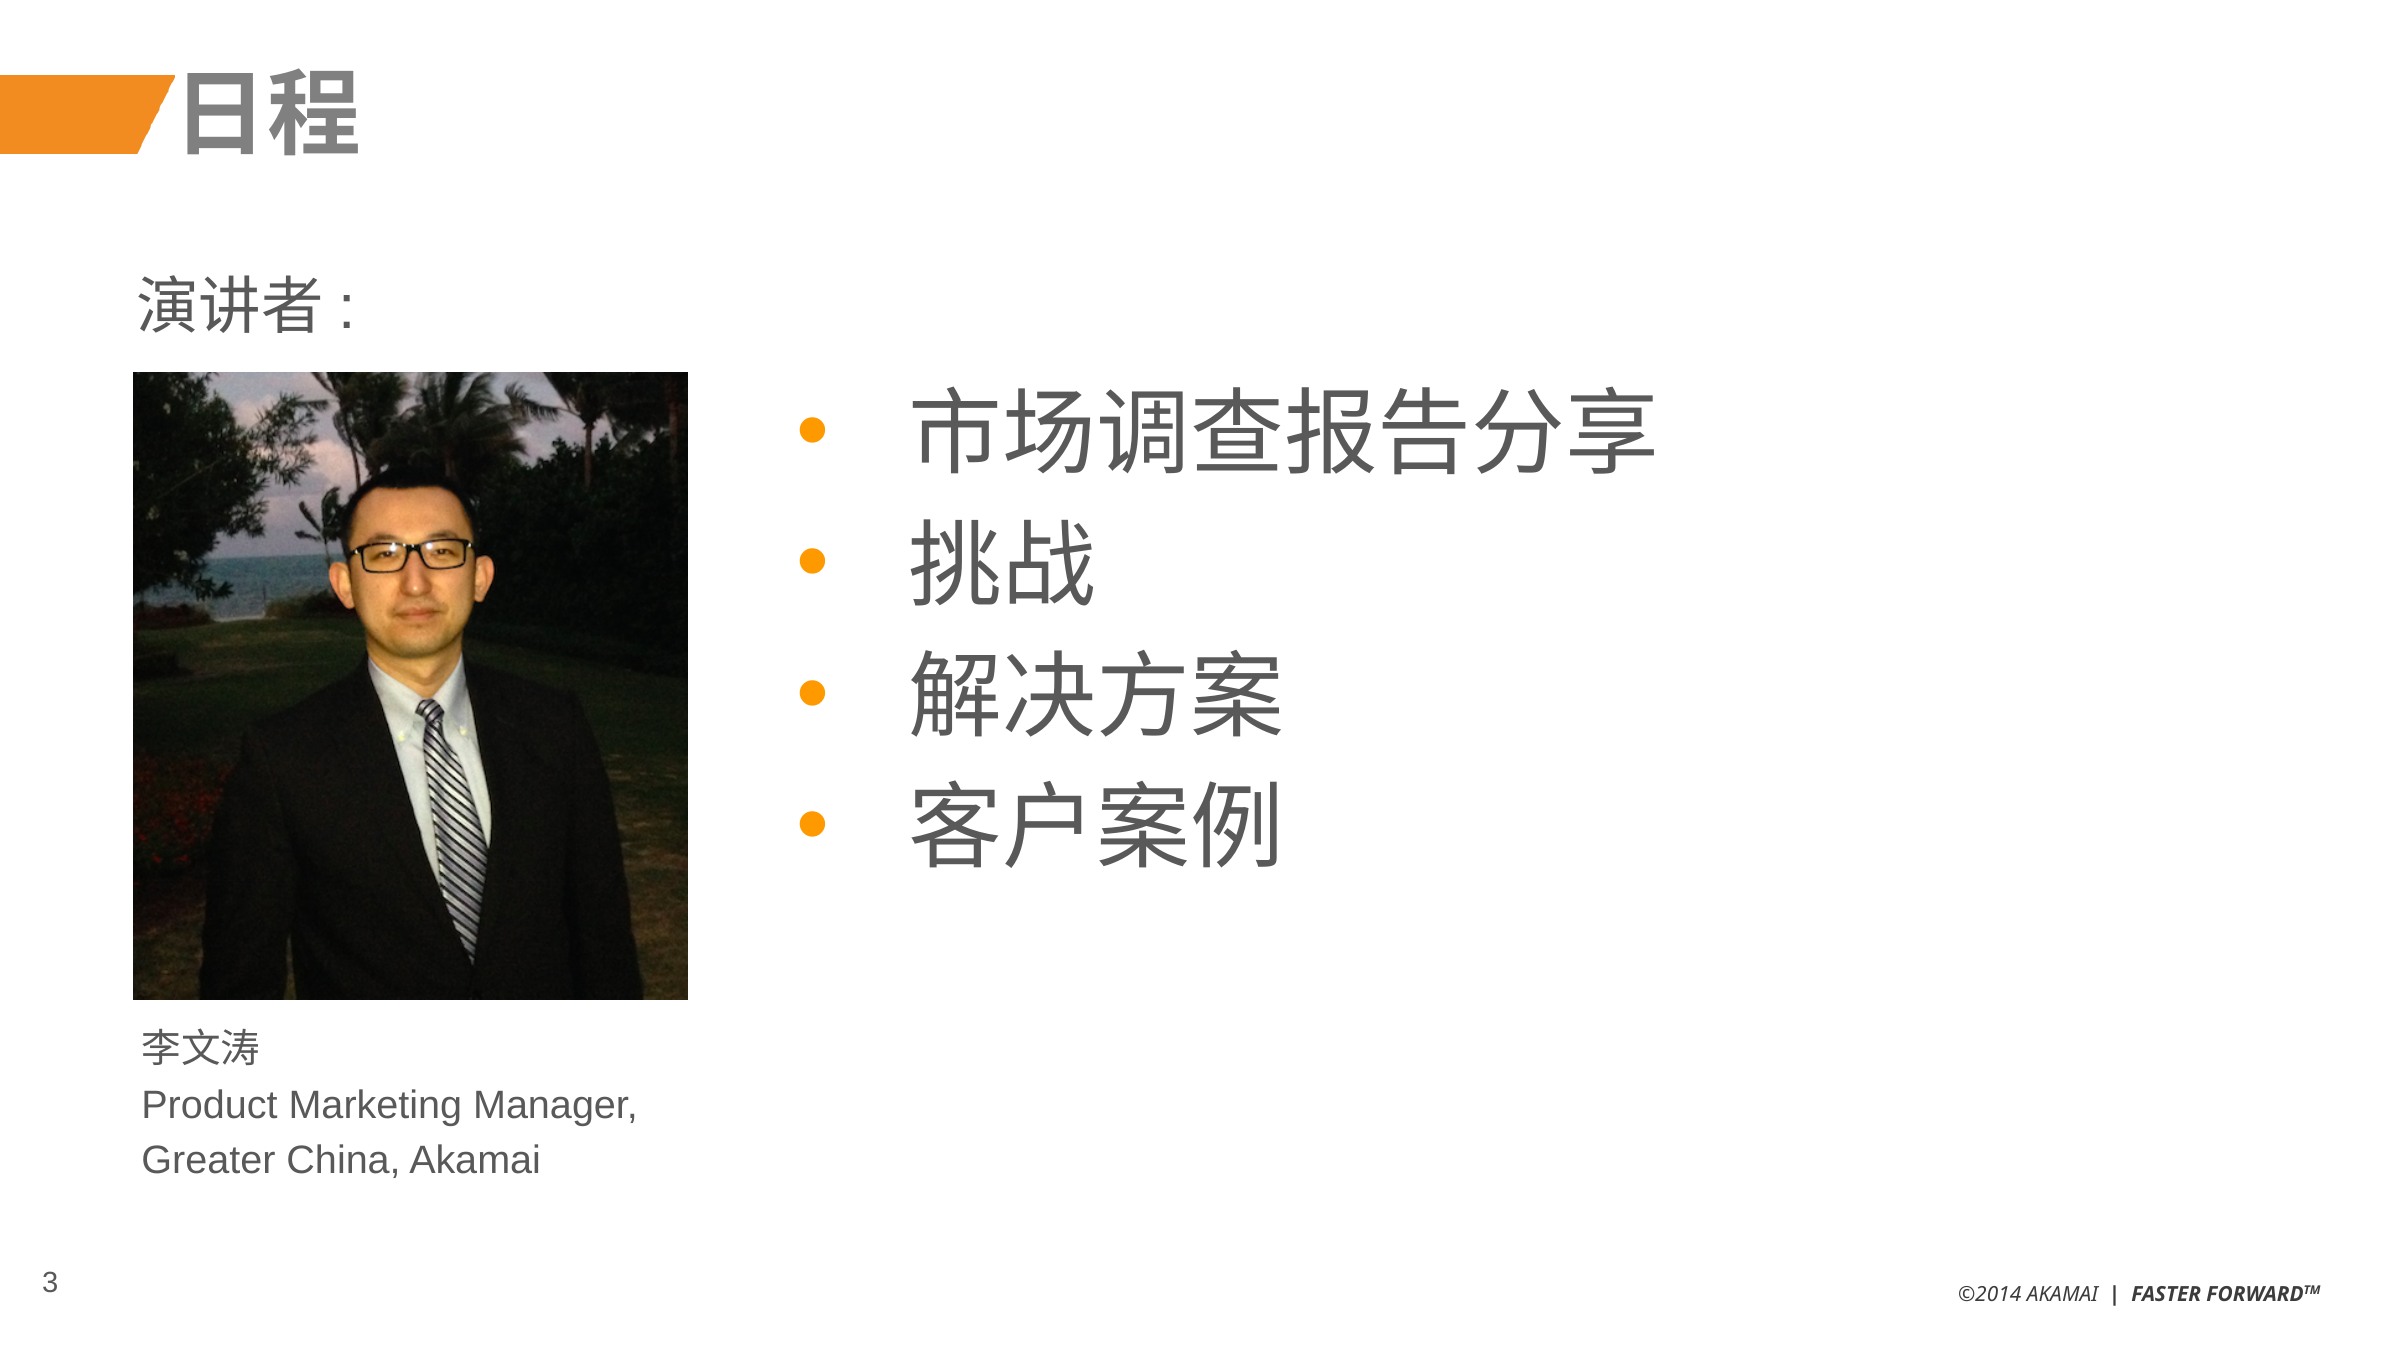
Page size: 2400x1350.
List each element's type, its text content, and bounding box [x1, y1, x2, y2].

text_box 市场调查报告分享 挑战 解决方案 客户案例 [774, 362, 2313, 788]
list 演讲者: [114, 254, 676, 416]
text_box 李文涛 Product Marketing Manager, Greater China, Akamai [119, 1012, 750, 1213]
picture [133, 372, 688, 1001]
title 日程 [149, 0, 2400, 235]
